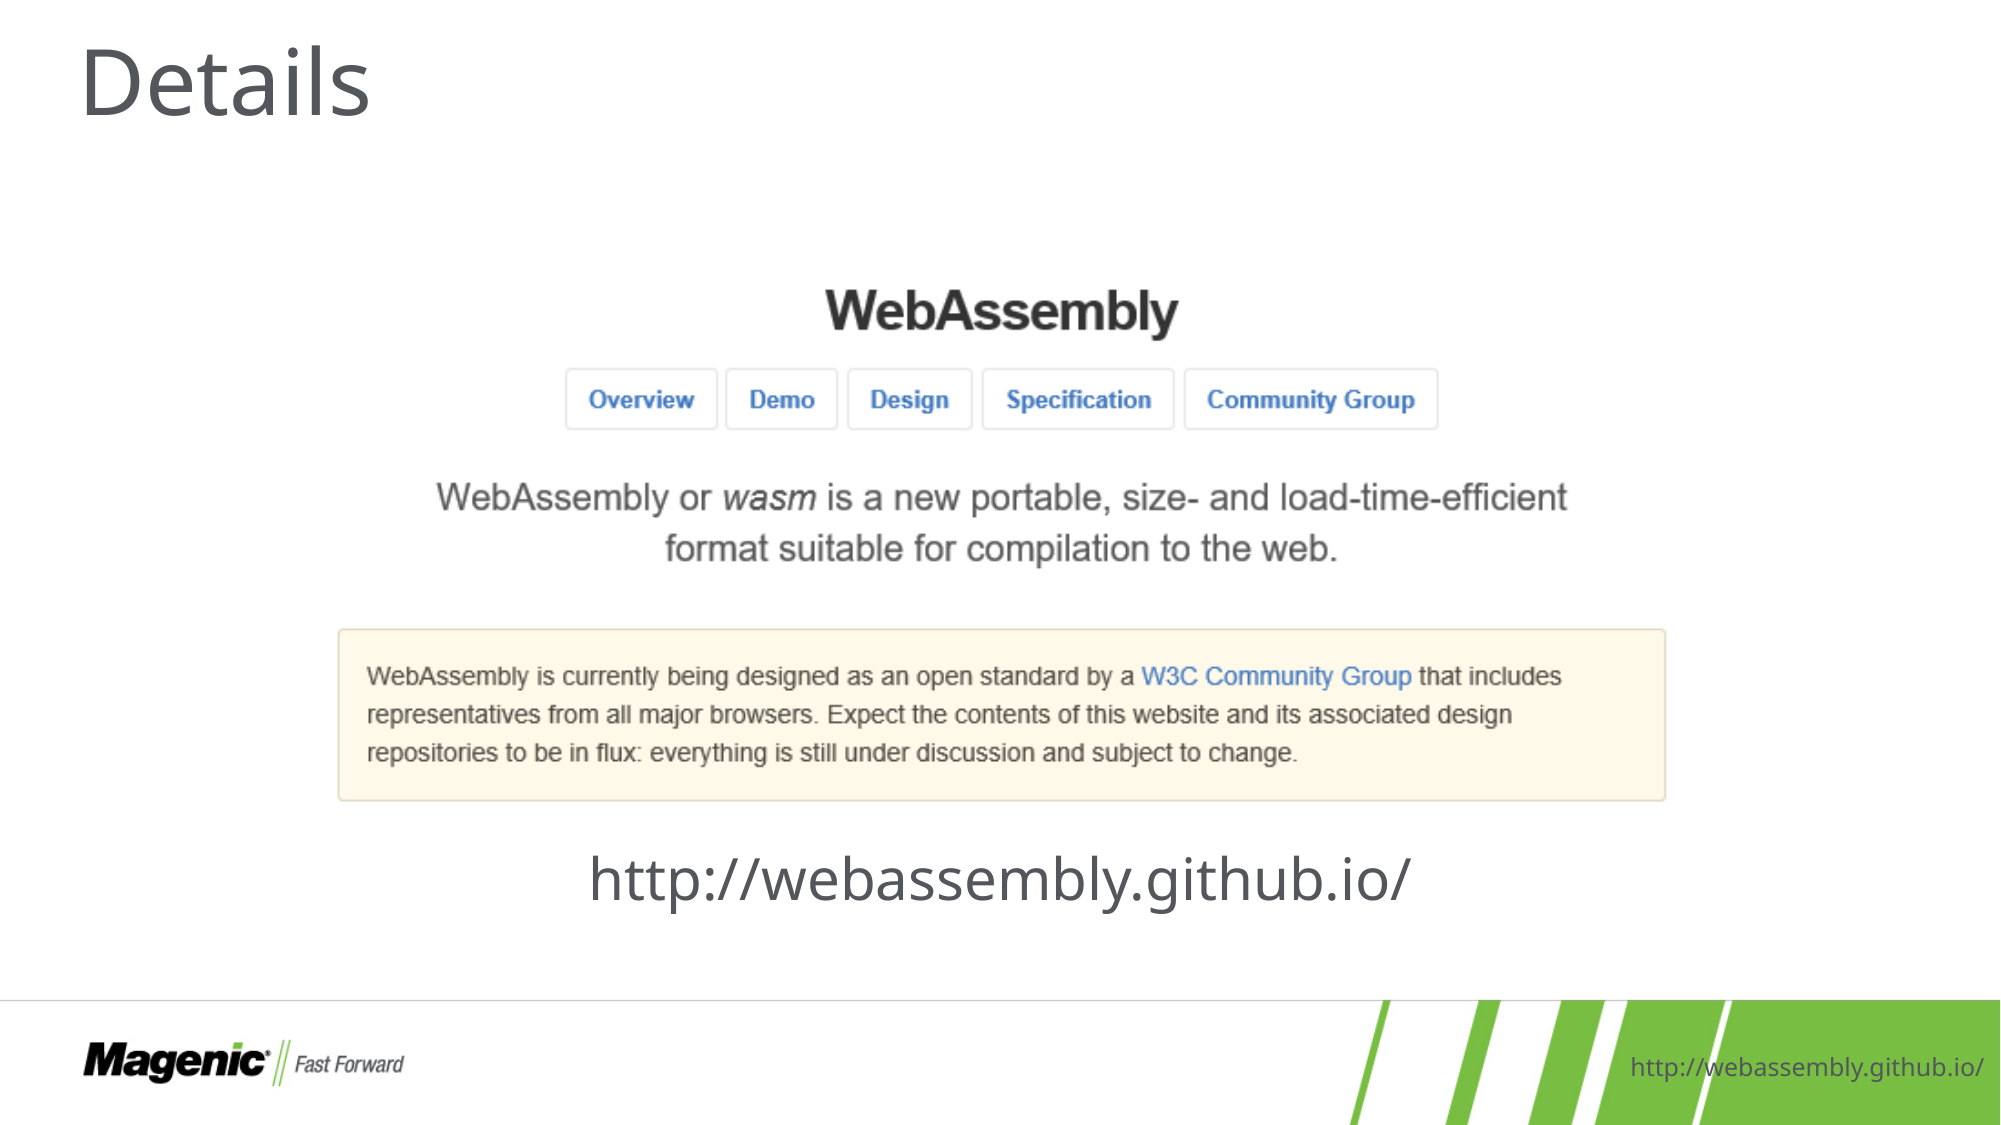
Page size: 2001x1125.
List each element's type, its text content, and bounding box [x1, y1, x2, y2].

title Details [63, 41, 1938, 131]
text_box http://webassembly.github.io/ [573, 834, 1428, 920]
picture [0, 0, 2001, 1125]
text_box http://webassembly.github.io/ [920, 1029, 2000, 1104]
